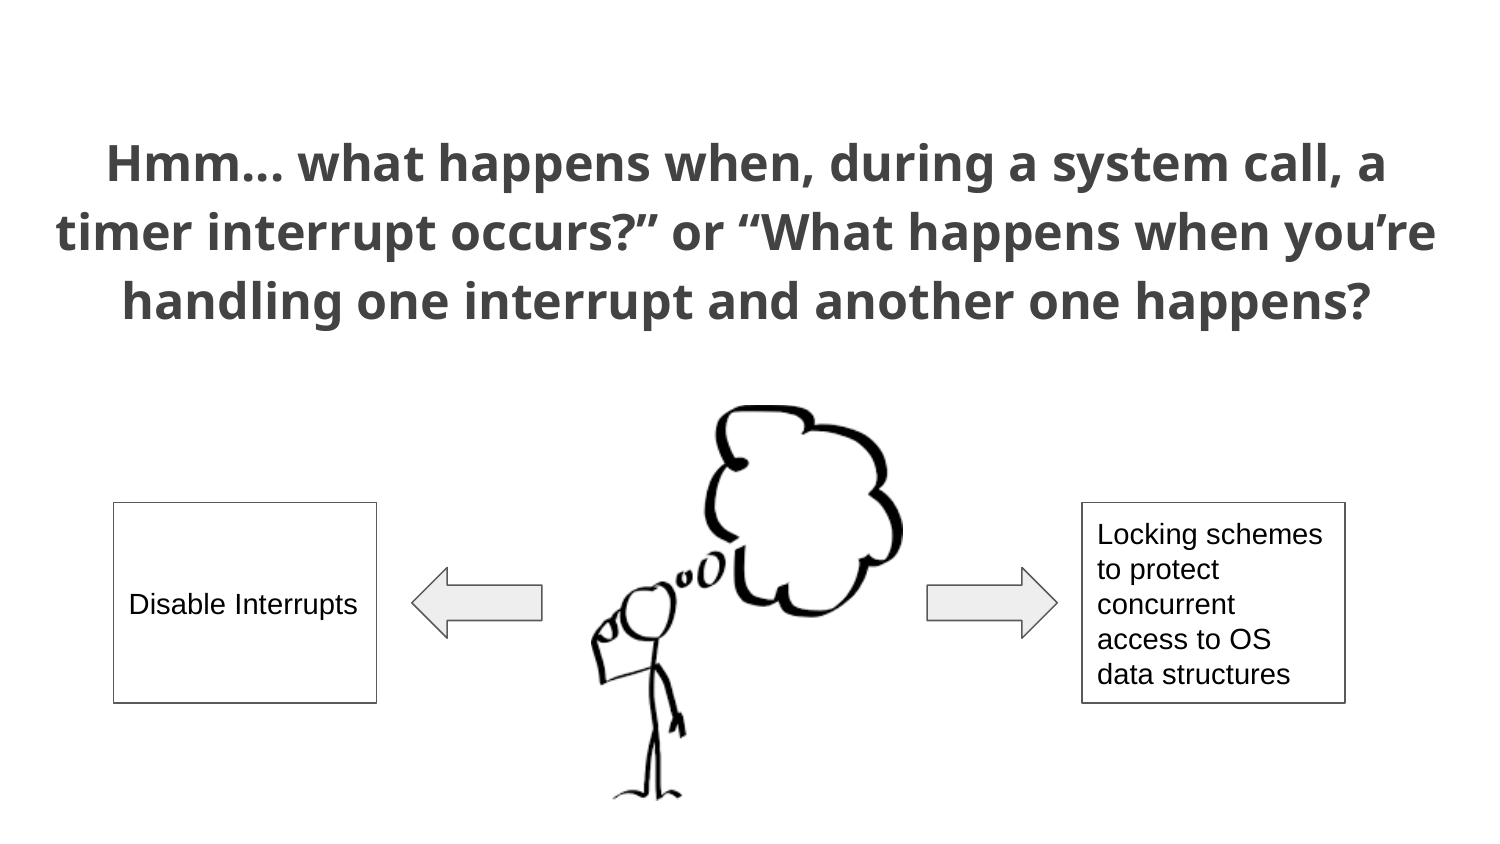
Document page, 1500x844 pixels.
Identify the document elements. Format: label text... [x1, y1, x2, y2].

text_box Disable Interrupts [113, 502, 377, 704]
picture [591, 404, 903, 801]
text_box [411, 567, 542, 639]
text_box [927, 567, 1058, 639]
text_box Locking schemes to protect concurrent access to OS data structures [1082, 502, 1345, 704]
list Hmm... what happens when, during a system call, a timer interrupt occurs?” or “What happens when you’re handling one interrupt and another one happens? [24, 107, 1469, 381]
